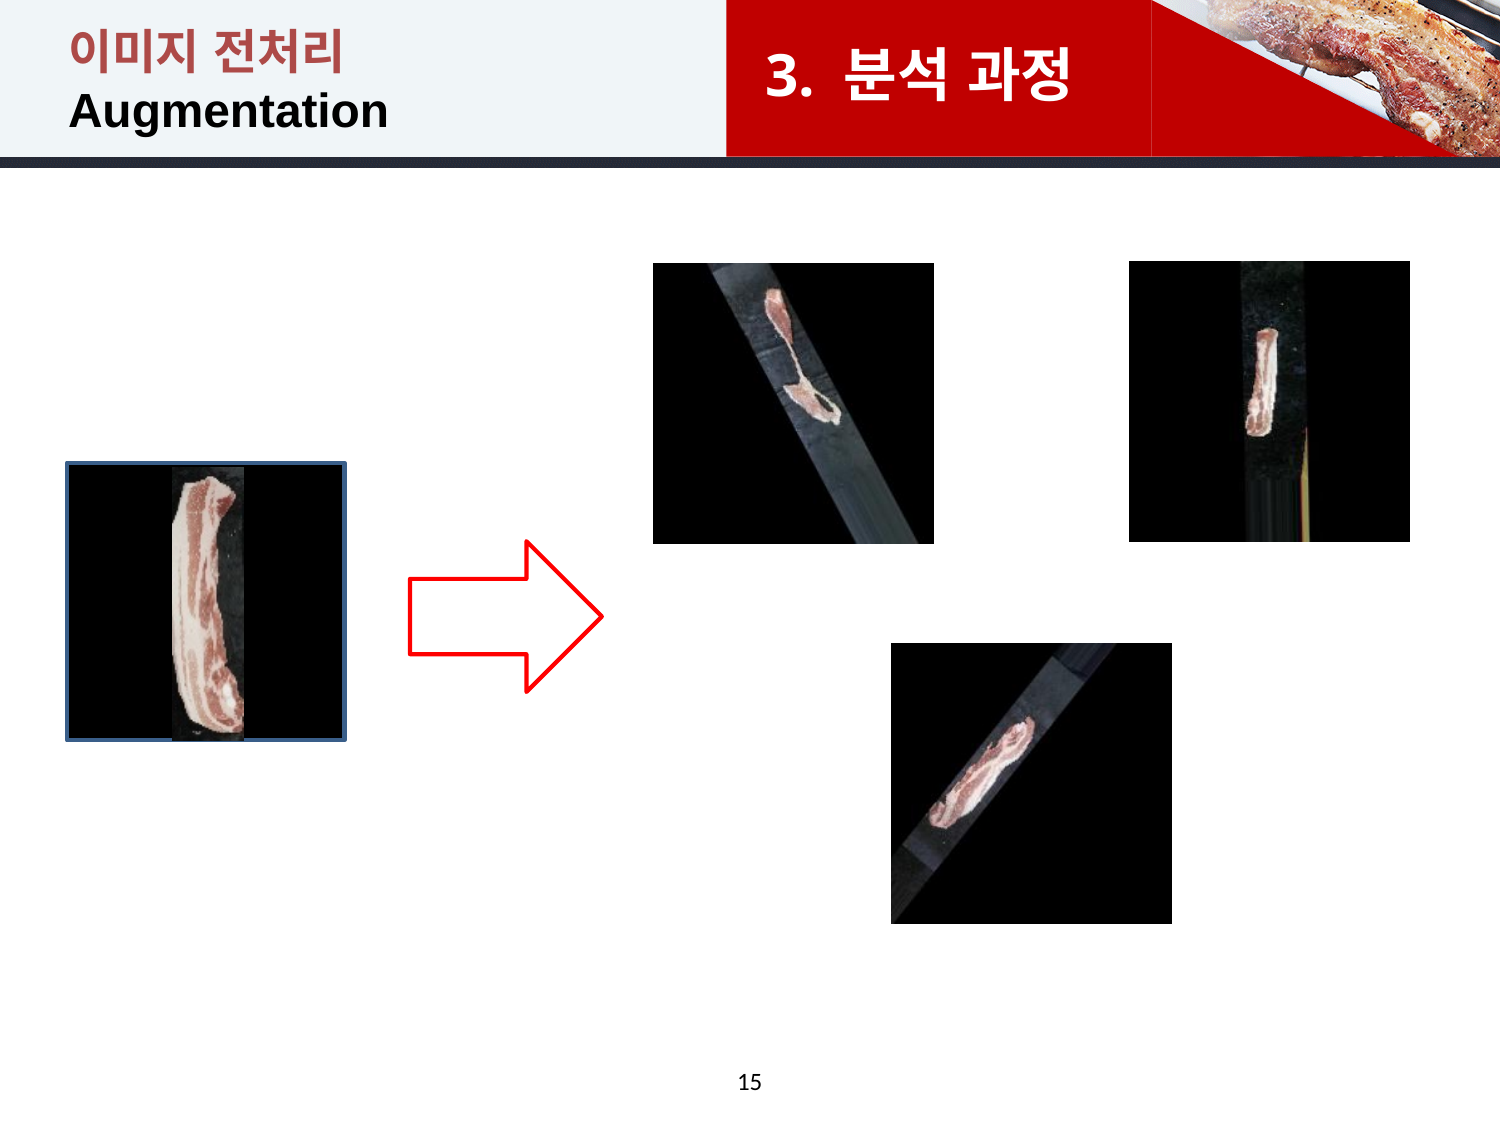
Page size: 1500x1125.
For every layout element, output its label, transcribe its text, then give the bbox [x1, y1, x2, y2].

text_box [410, 541, 602, 692]
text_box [66, 462, 345, 741]
picture [0, 0, 1500, 1125]
slide_number 15 [717, 1058, 783, 1103]
title 이미지 전처리 Augmentation [53, 14, 656, 145]
list [52, 203, 1459, 1000]
text_box 3. 분석 과정 [750, 30, 1211, 116]
